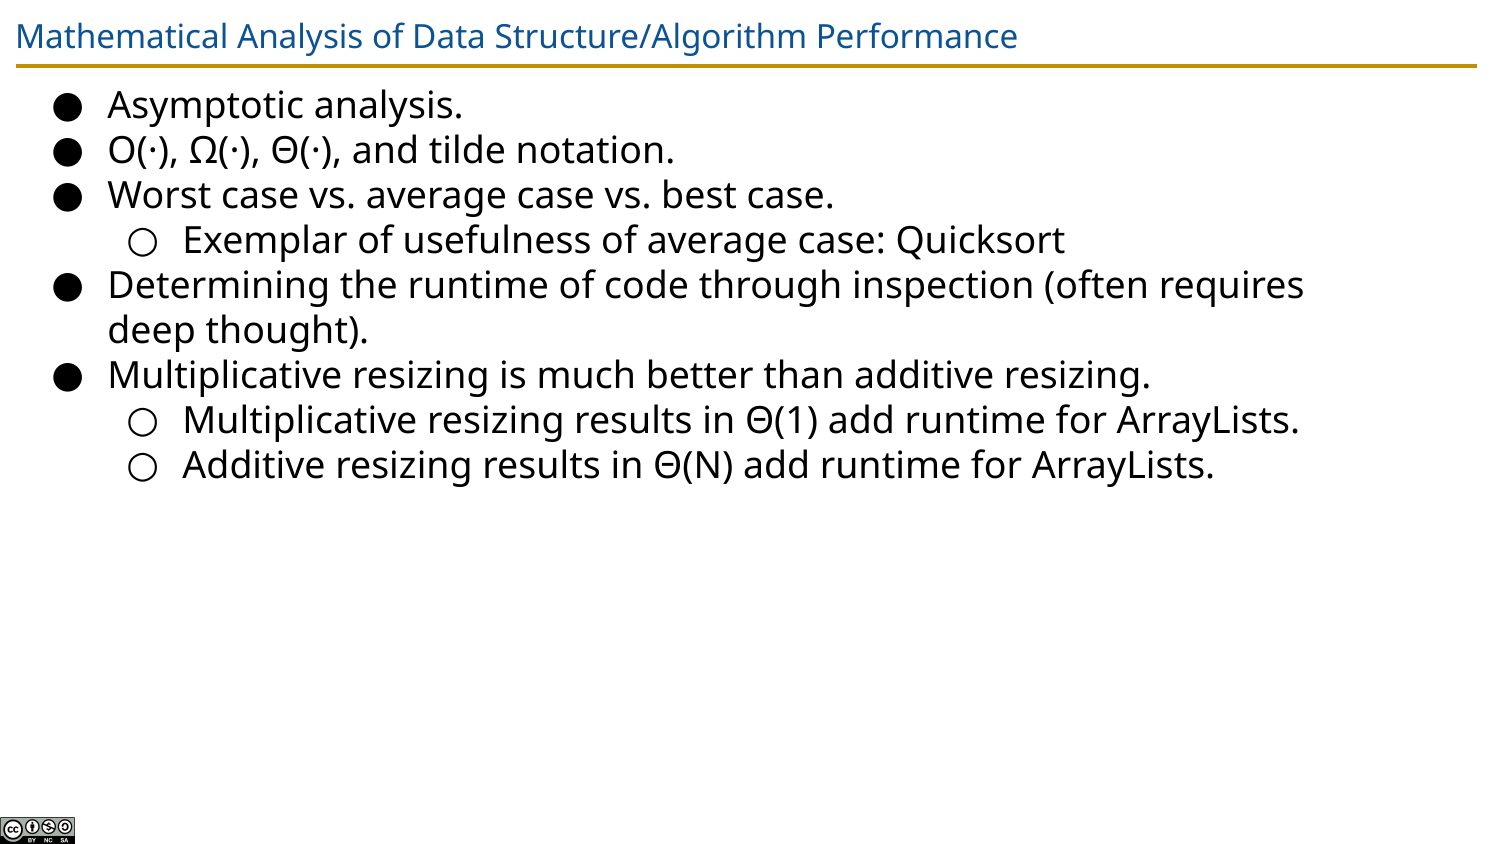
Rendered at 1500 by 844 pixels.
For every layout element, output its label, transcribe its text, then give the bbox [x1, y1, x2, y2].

list Asymptotic analysis. O(·), Ω(·), Θ(·), and tilde notation. Worst case vs. average case vs. best case. Exemplar of usefulness of average case: Quicksort Determining the runtime of code through inspection (often requires deep thought). Multiplicative resizing is much better than additive resizing. Multiplicative resizing results in Θ(1) add runtime for ArrayLists. Additive resizing results in Θ(N) add runtime for ArrayLists. [17, 65, 1416, 627]
title Mathematical Analysis of Data Structure/Algorithm Performance [0, 0, 1398, 65]
picture [0, 817, 75, 844]
